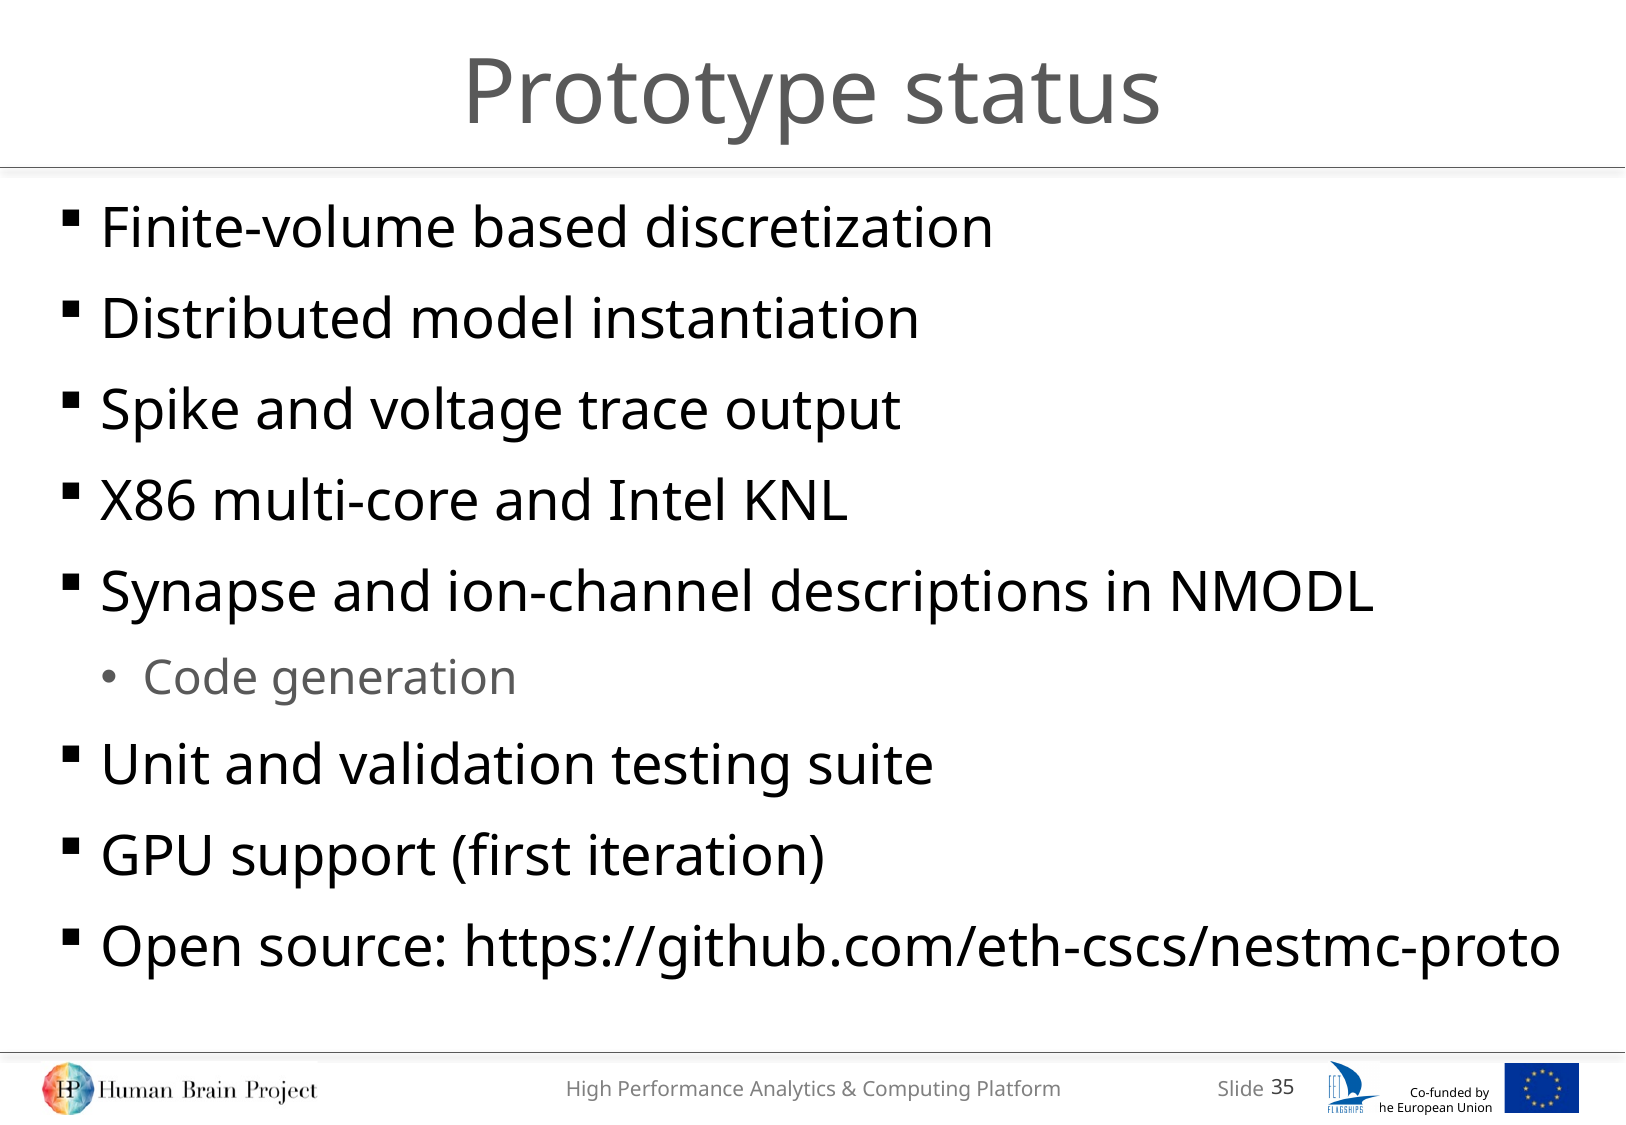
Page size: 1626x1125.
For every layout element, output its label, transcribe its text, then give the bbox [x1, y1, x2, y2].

title Prototype status [43, 24, 1581, 150]
picture [1328, 1061, 1380, 1113]
slide_number 35 [1247, 1060, 1310, 1115]
list Finite-volume based discretization Distributed model instantiation Spike and voltage trace output X86 multi-core and Intel KNL Synapse and ion-channel descriptions in NMODL Code generation Unit and validation testing suite GPU support (first iteration) Open source: https://github.com/eth-cscs/nestmc-proto [43, 184, 1581, 1032]
